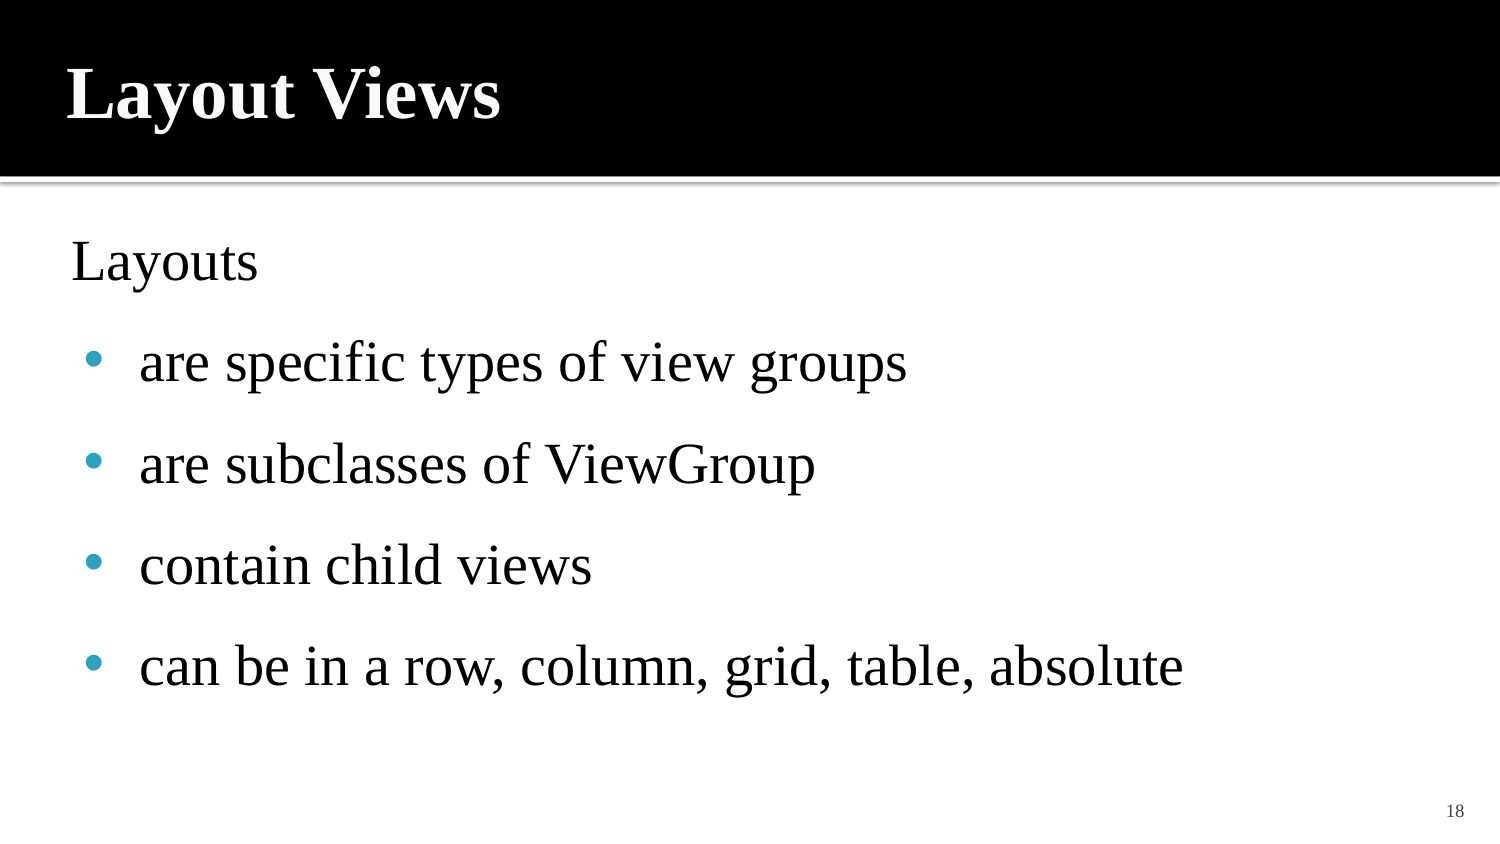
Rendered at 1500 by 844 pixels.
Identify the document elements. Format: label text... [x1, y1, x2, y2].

list Layouts are specific types of view groups are subclasses of ViewGroup contain child views can be in a row, column, grid, table, absolute [56, 196, 1454, 758]
slide_number 18 [1389, 777, 1480, 842]
title Layout Views [51, 28, 1449, 122]
